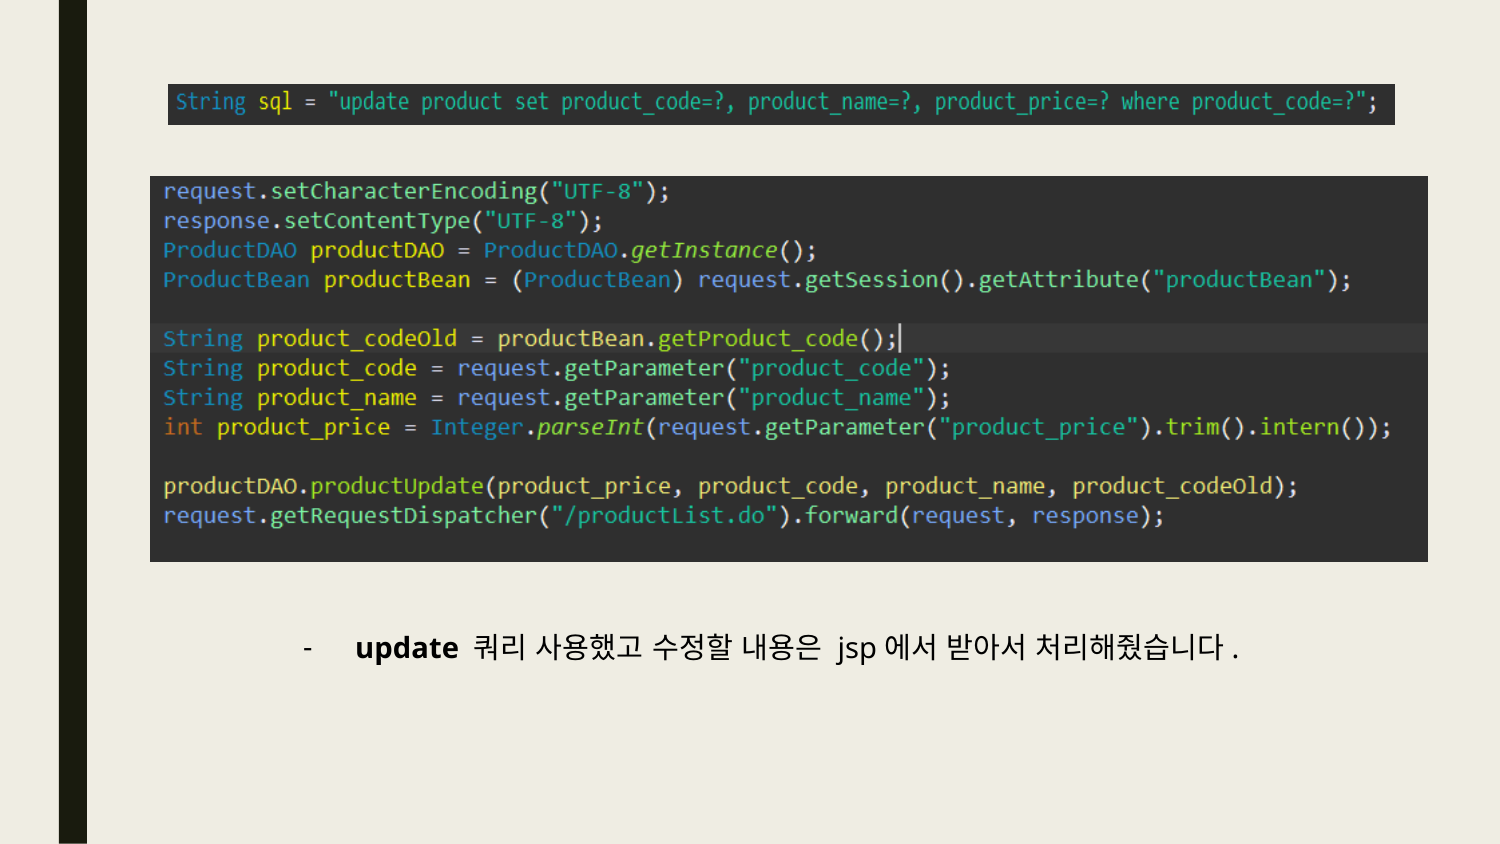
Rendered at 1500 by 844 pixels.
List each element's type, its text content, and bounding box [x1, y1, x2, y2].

picture [149, 176, 1428, 562]
text_box update 쿼리 사용했고 수정할 내용은 jsp에서 받아서 처리해줬습니다. [265, 613, 1291, 704]
picture [168, 84, 1395, 125]
